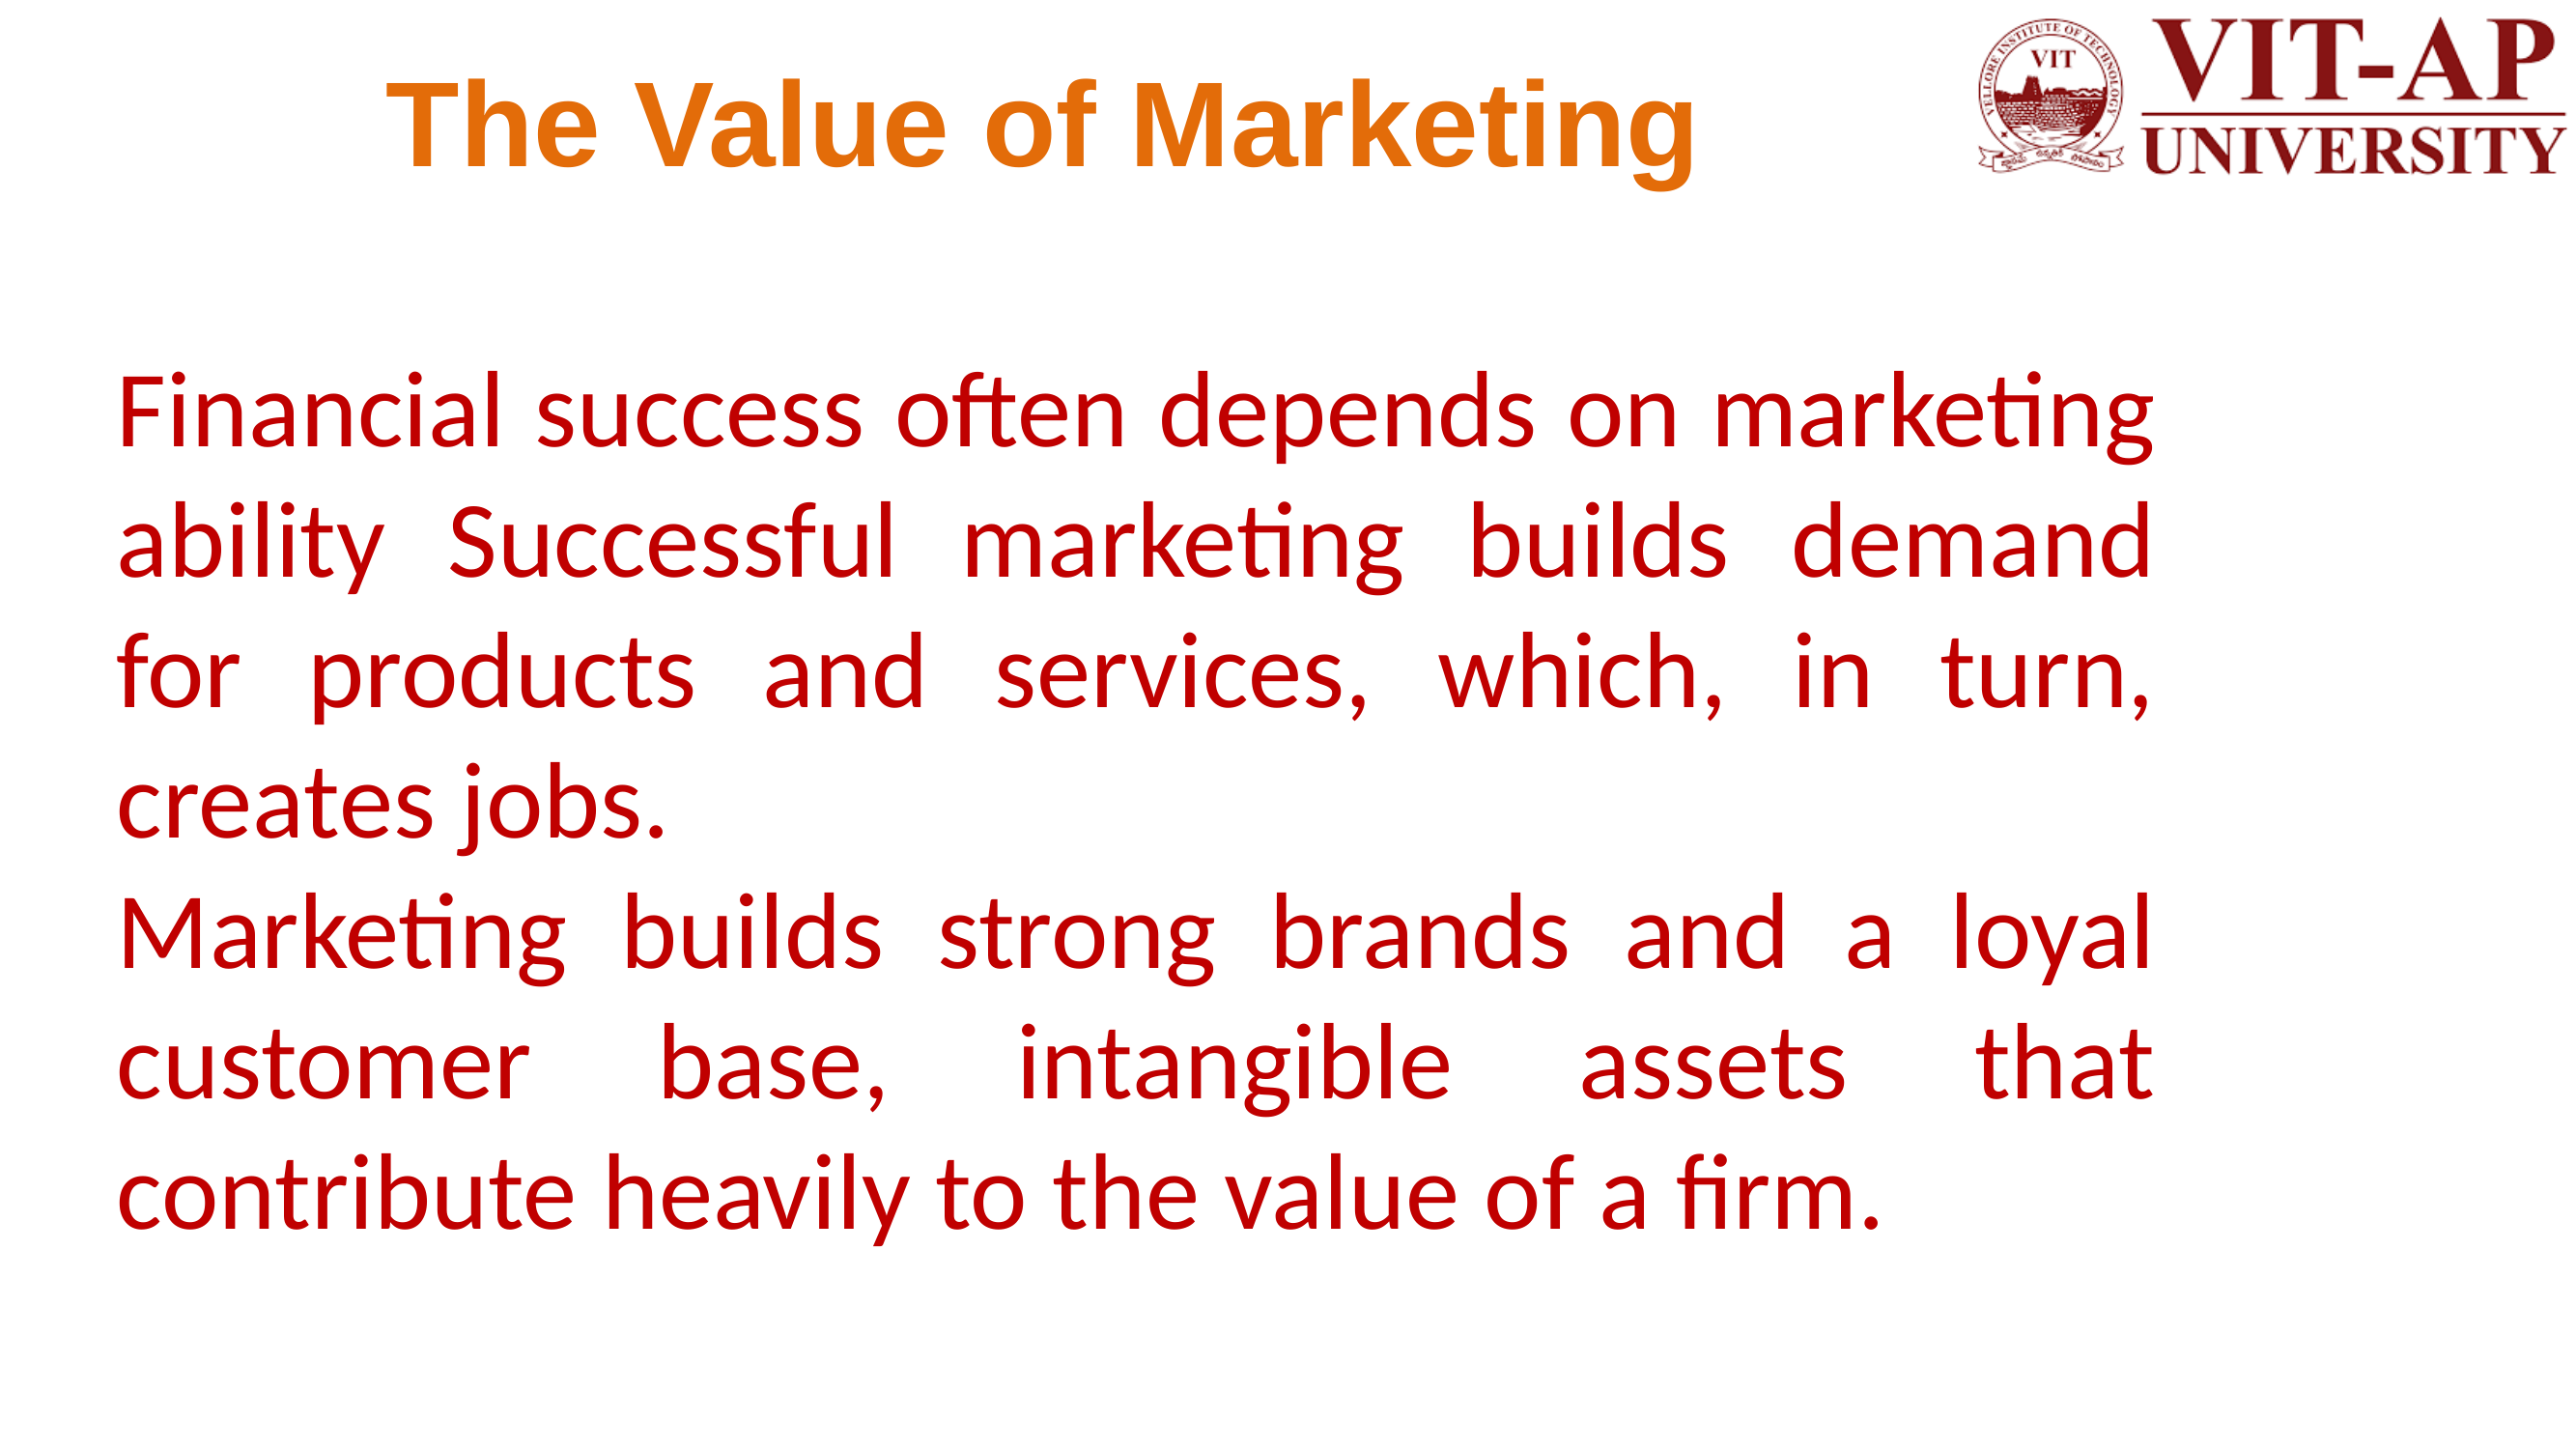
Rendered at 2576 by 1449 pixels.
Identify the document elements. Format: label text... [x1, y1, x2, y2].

list Financial success often depends on marketing ability Successful marketing builds demand for products and services, which, in turn, creates jobs. Marketing builds strong brands and a loyal customer base, intangible assets that contribute heavily to the value of a firm. [116, 338, 2158, 1261]
picture [1966, 1, 2576, 190]
title The Value of Marketing [385, 45, 2125, 192]
